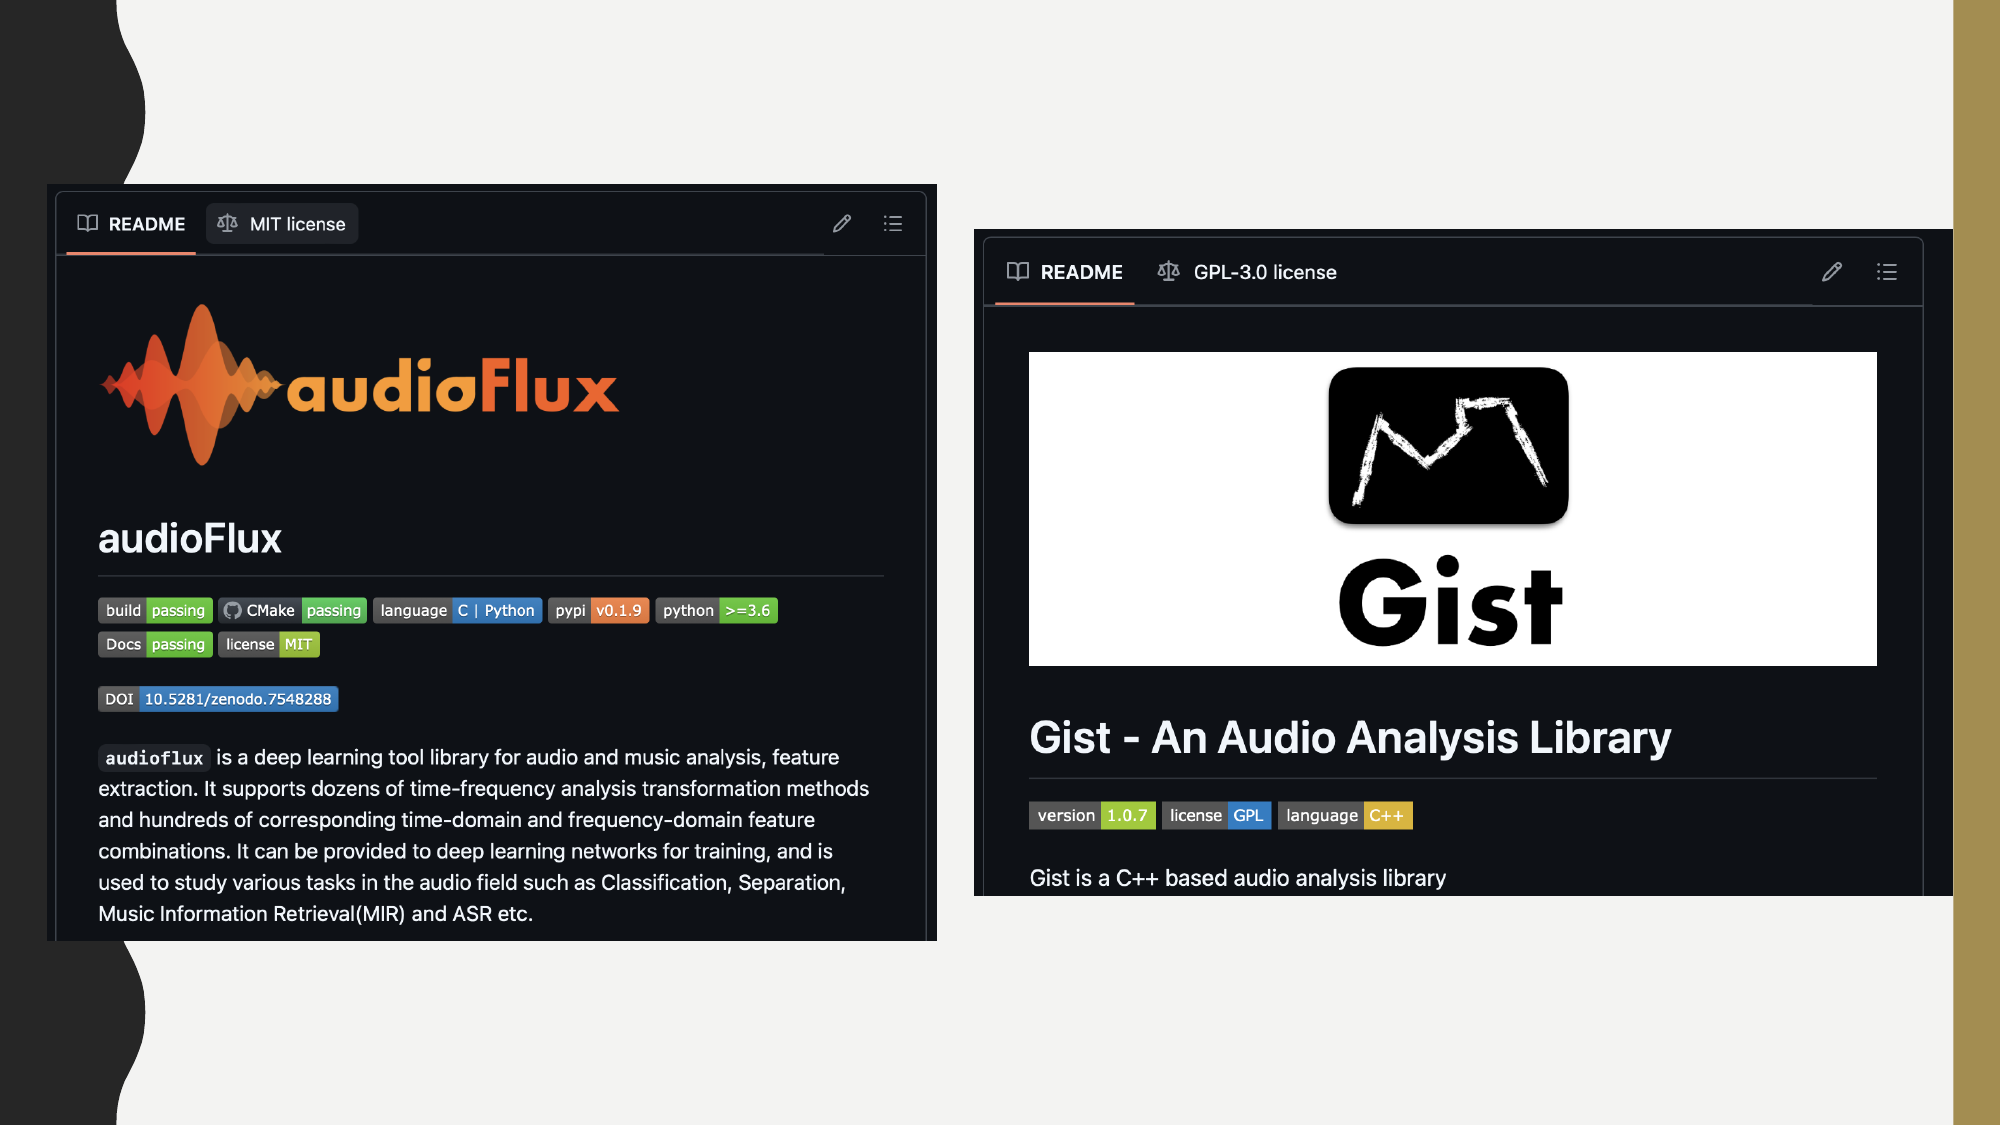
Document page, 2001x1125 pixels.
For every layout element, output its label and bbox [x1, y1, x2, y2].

list [974, 229, 1953, 896]
picture [47, 184, 937, 941]
